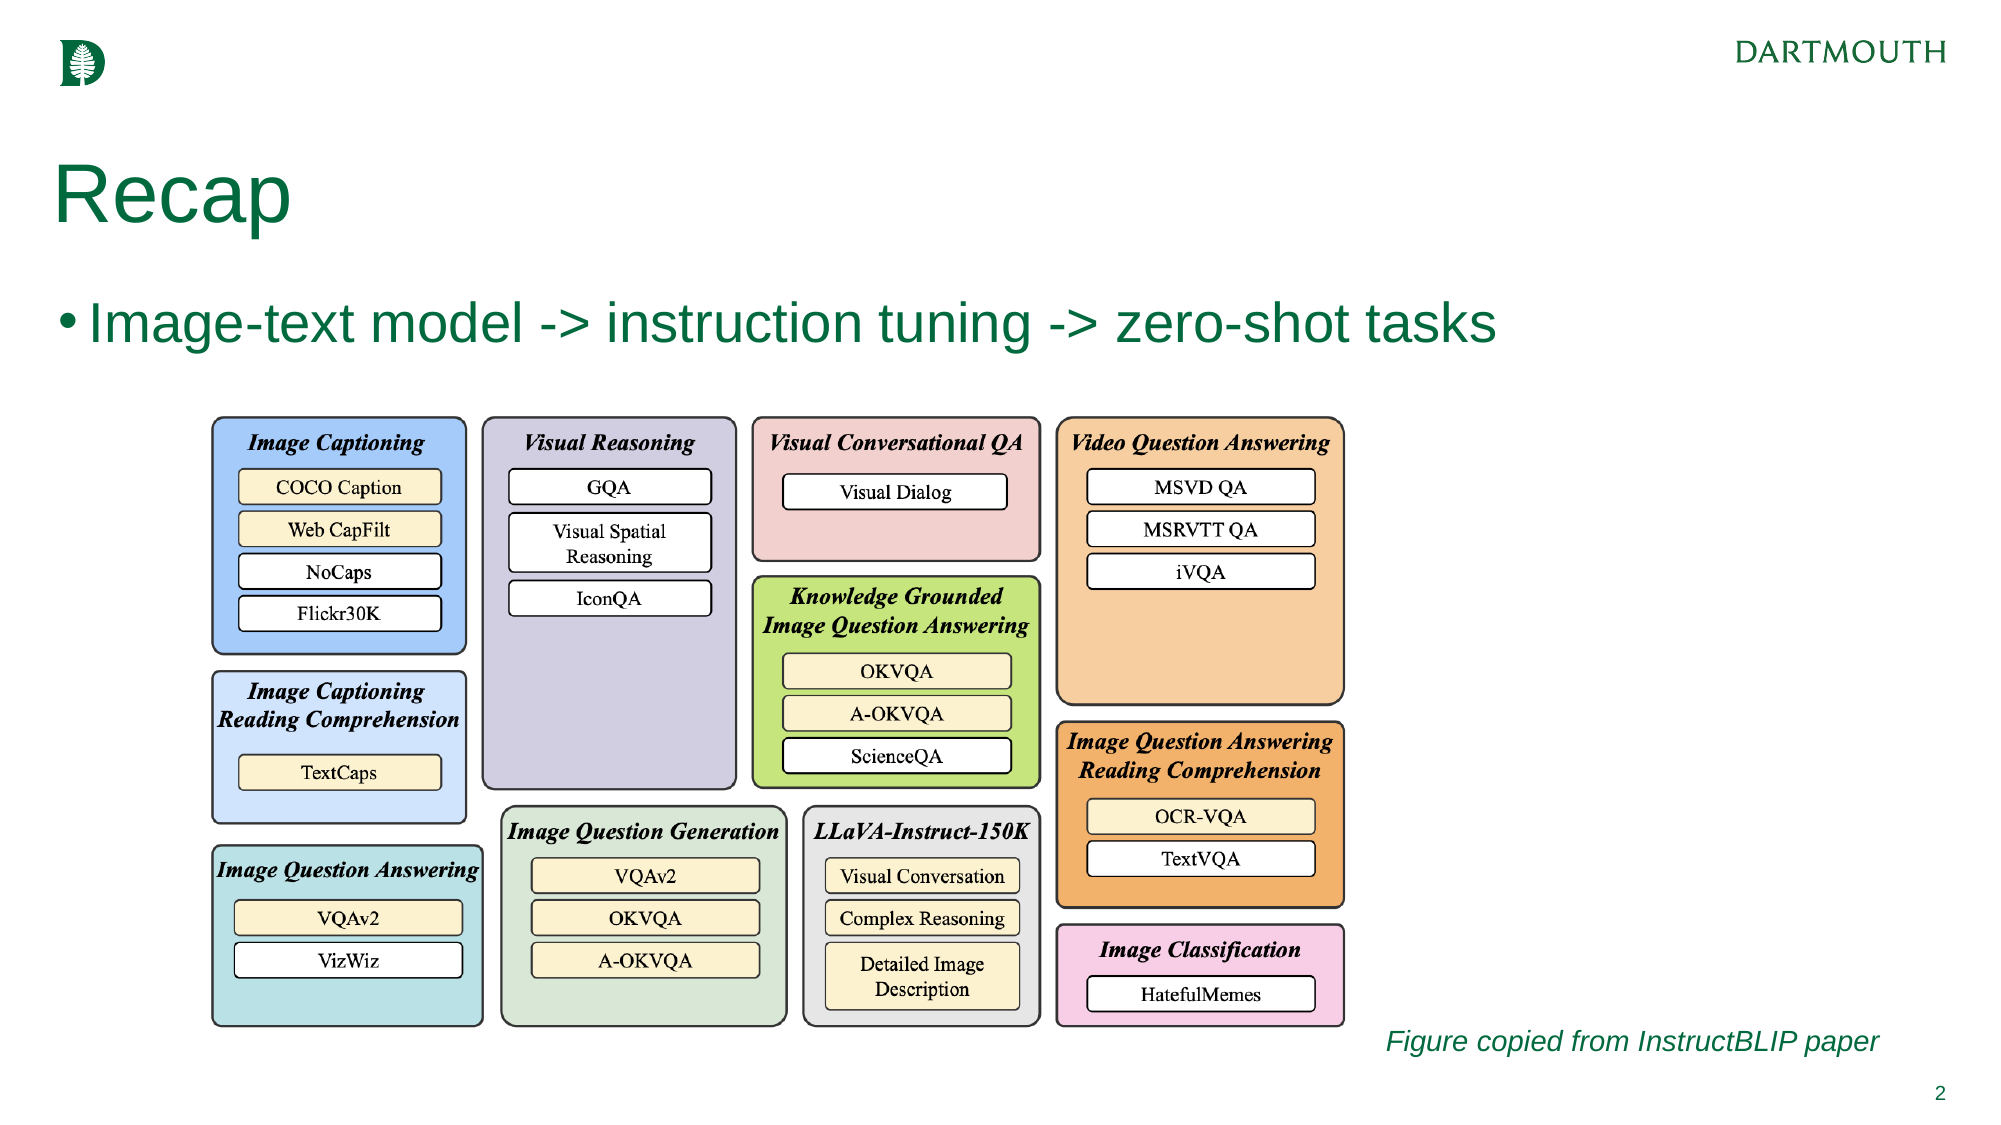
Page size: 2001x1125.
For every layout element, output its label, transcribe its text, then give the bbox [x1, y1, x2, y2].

text_box Image-text model -> instruction tuning -> zero-shot tasks [44, 257, 2000, 369]
picture [60, 40, 105, 86]
slide_number 2 [1860, 1074, 1947, 1111]
picture [1735, 39, 1947, 64]
picture [194, 402, 1369, 1041]
title Recap [52, 155, 1947, 257]
text_box Figure copied from InstructBLIP paper [328, 1014, 1880, 1093]
